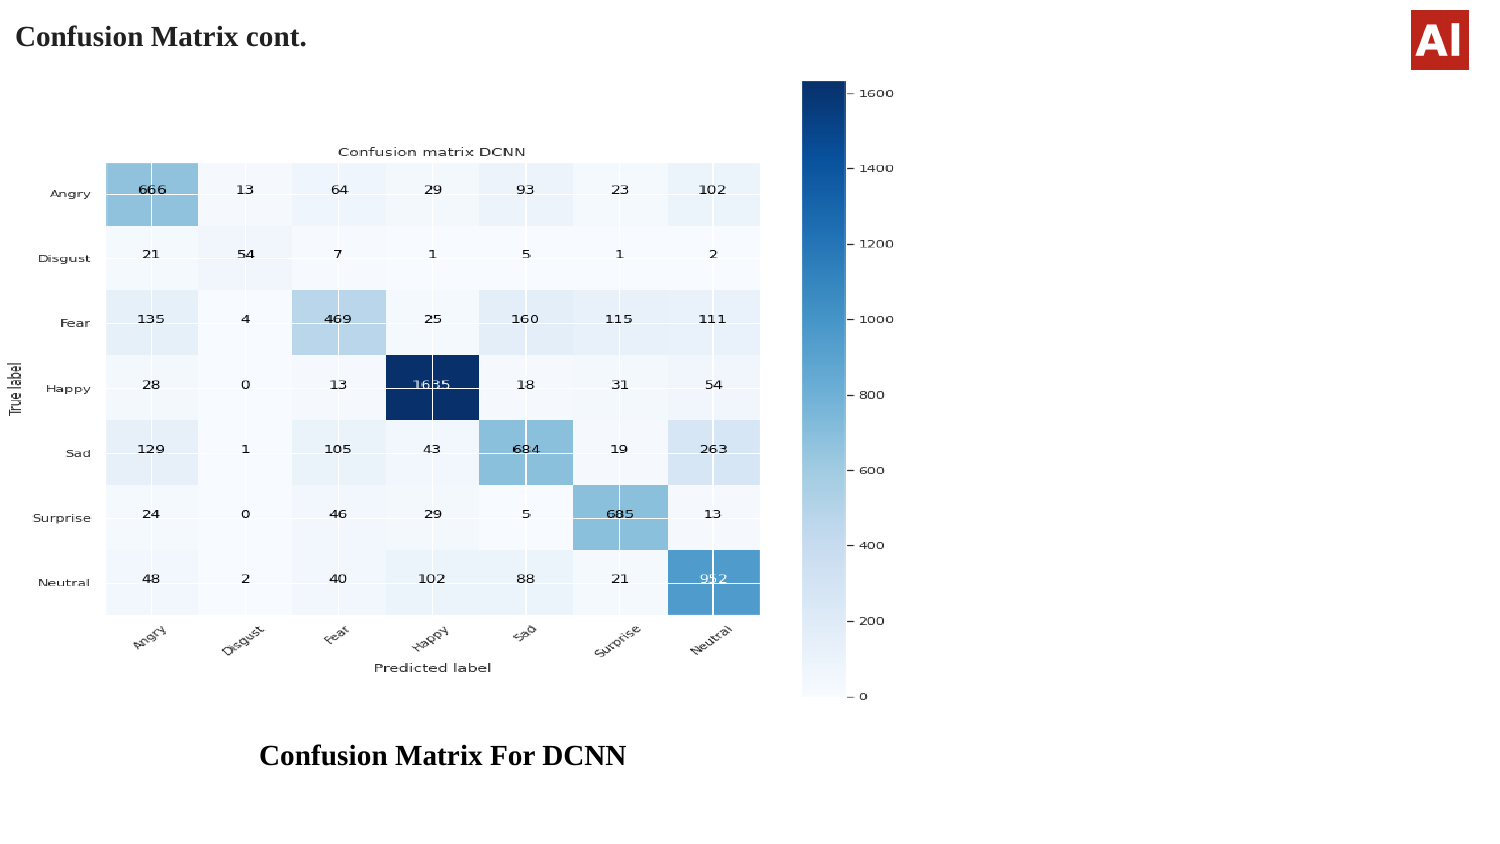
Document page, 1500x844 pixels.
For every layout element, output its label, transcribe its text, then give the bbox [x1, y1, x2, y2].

picture [1411, 10, 1469, 70]
picture [0, 73, 904, 708]
text_box Confusion Matrix cont. [0, 9, 524, 72]
text_box Confusion Matrix For DCNN [244, 728, 708, 814]
